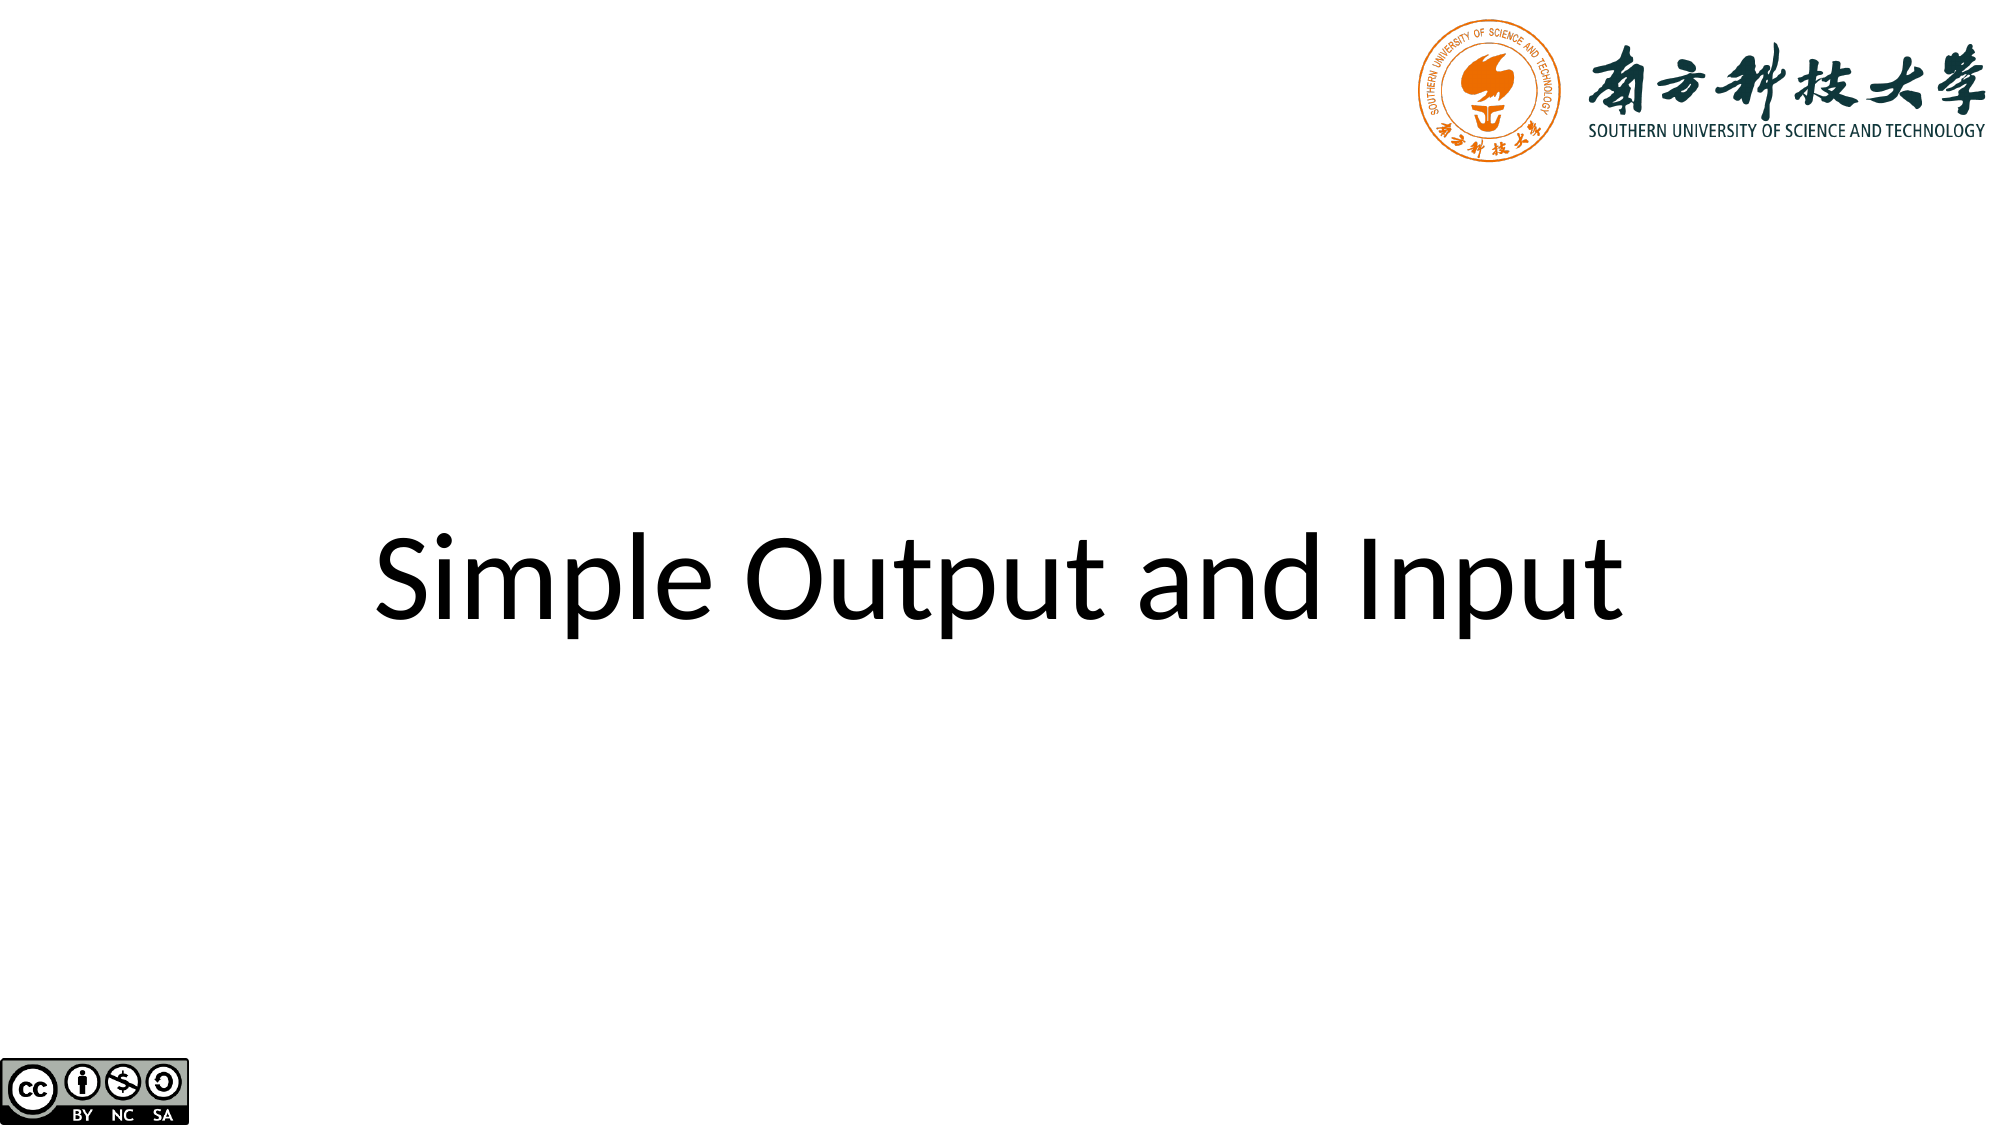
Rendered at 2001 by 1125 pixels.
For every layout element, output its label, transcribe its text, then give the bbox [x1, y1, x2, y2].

title Simple Output and Input [206, 262, 1794, 655]
picture [0, 1058, 189, 1125]
picture [1412, 0, 1990, 166]
